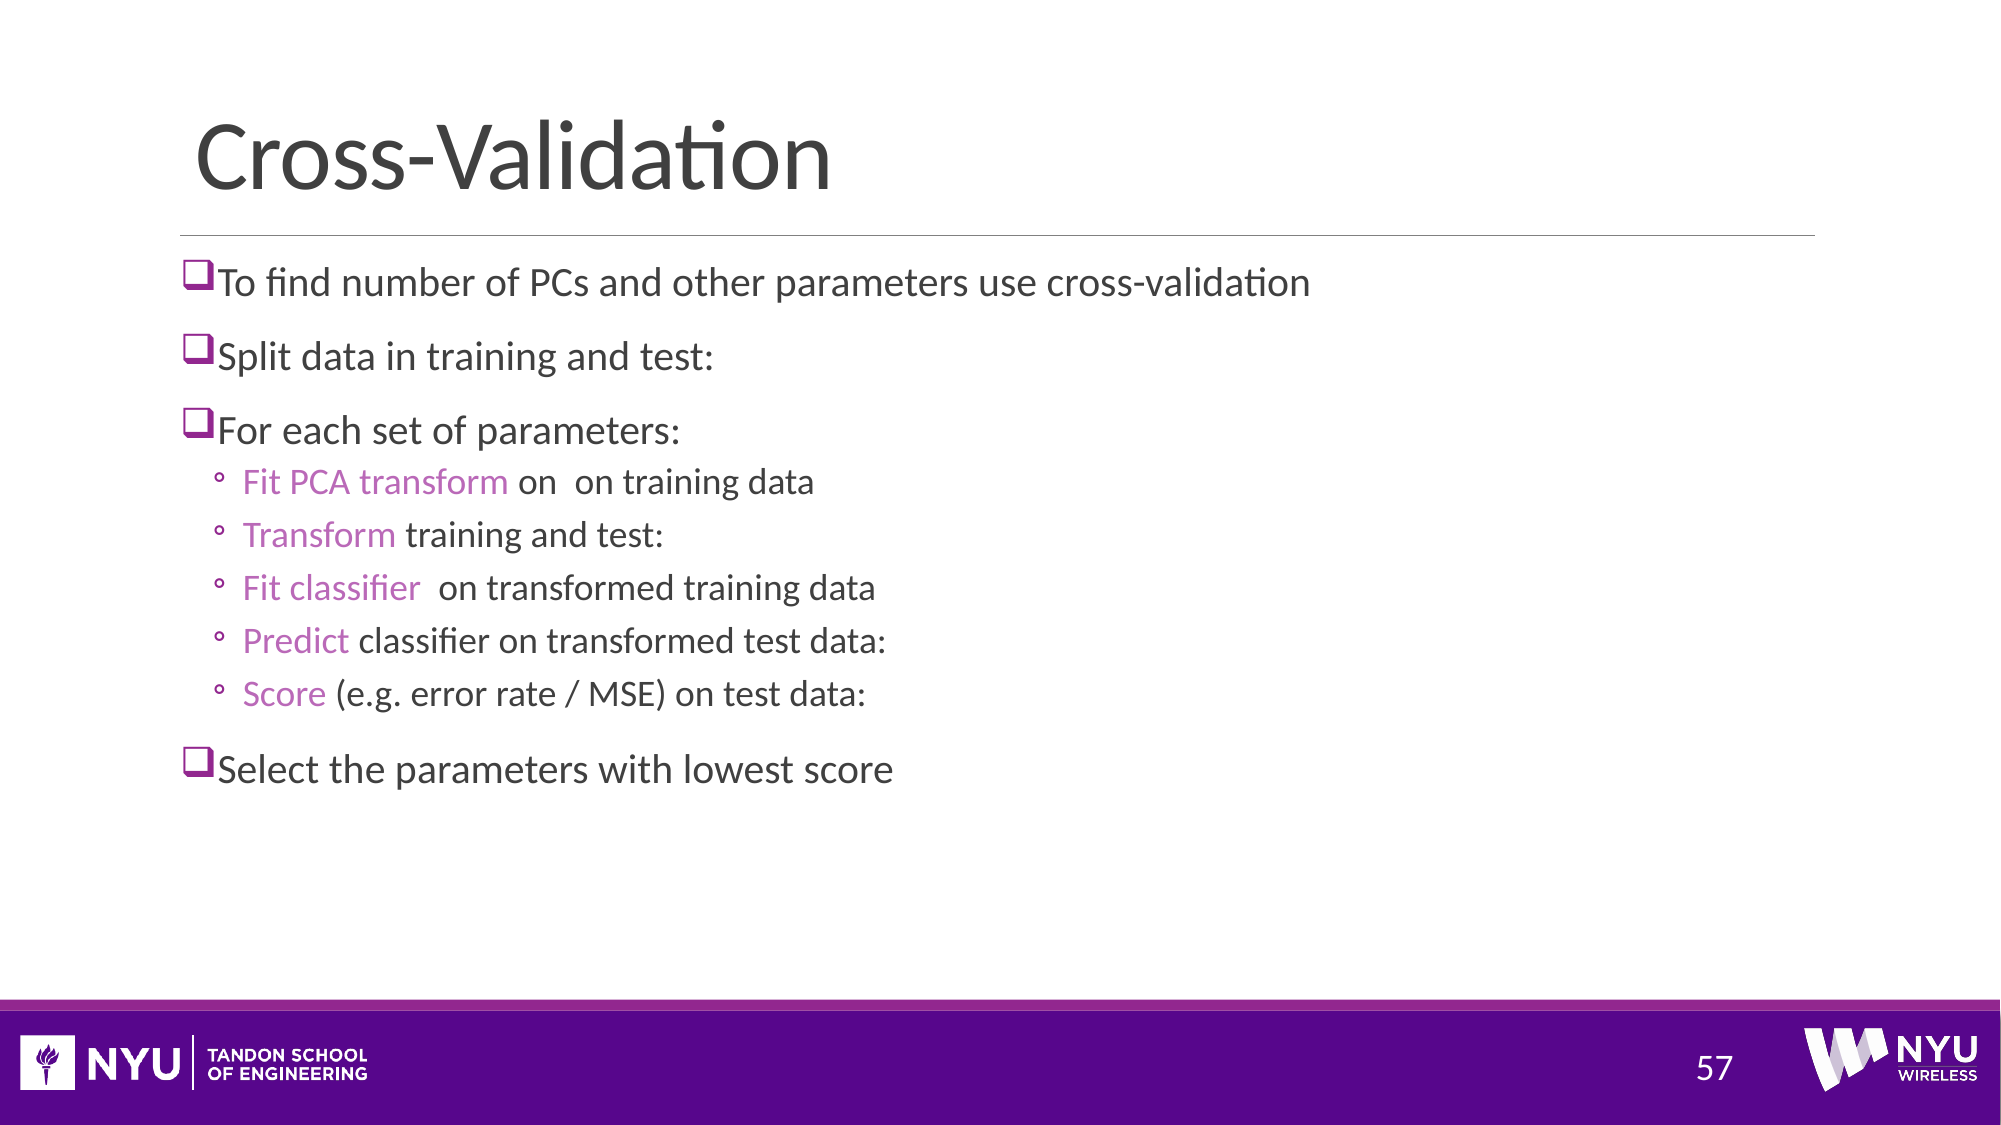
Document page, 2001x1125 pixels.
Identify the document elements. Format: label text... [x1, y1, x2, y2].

title Cross-Validation [180, 47, 1830, 218]
slide_number 57 [1533, 1035, 1749, 1096]
